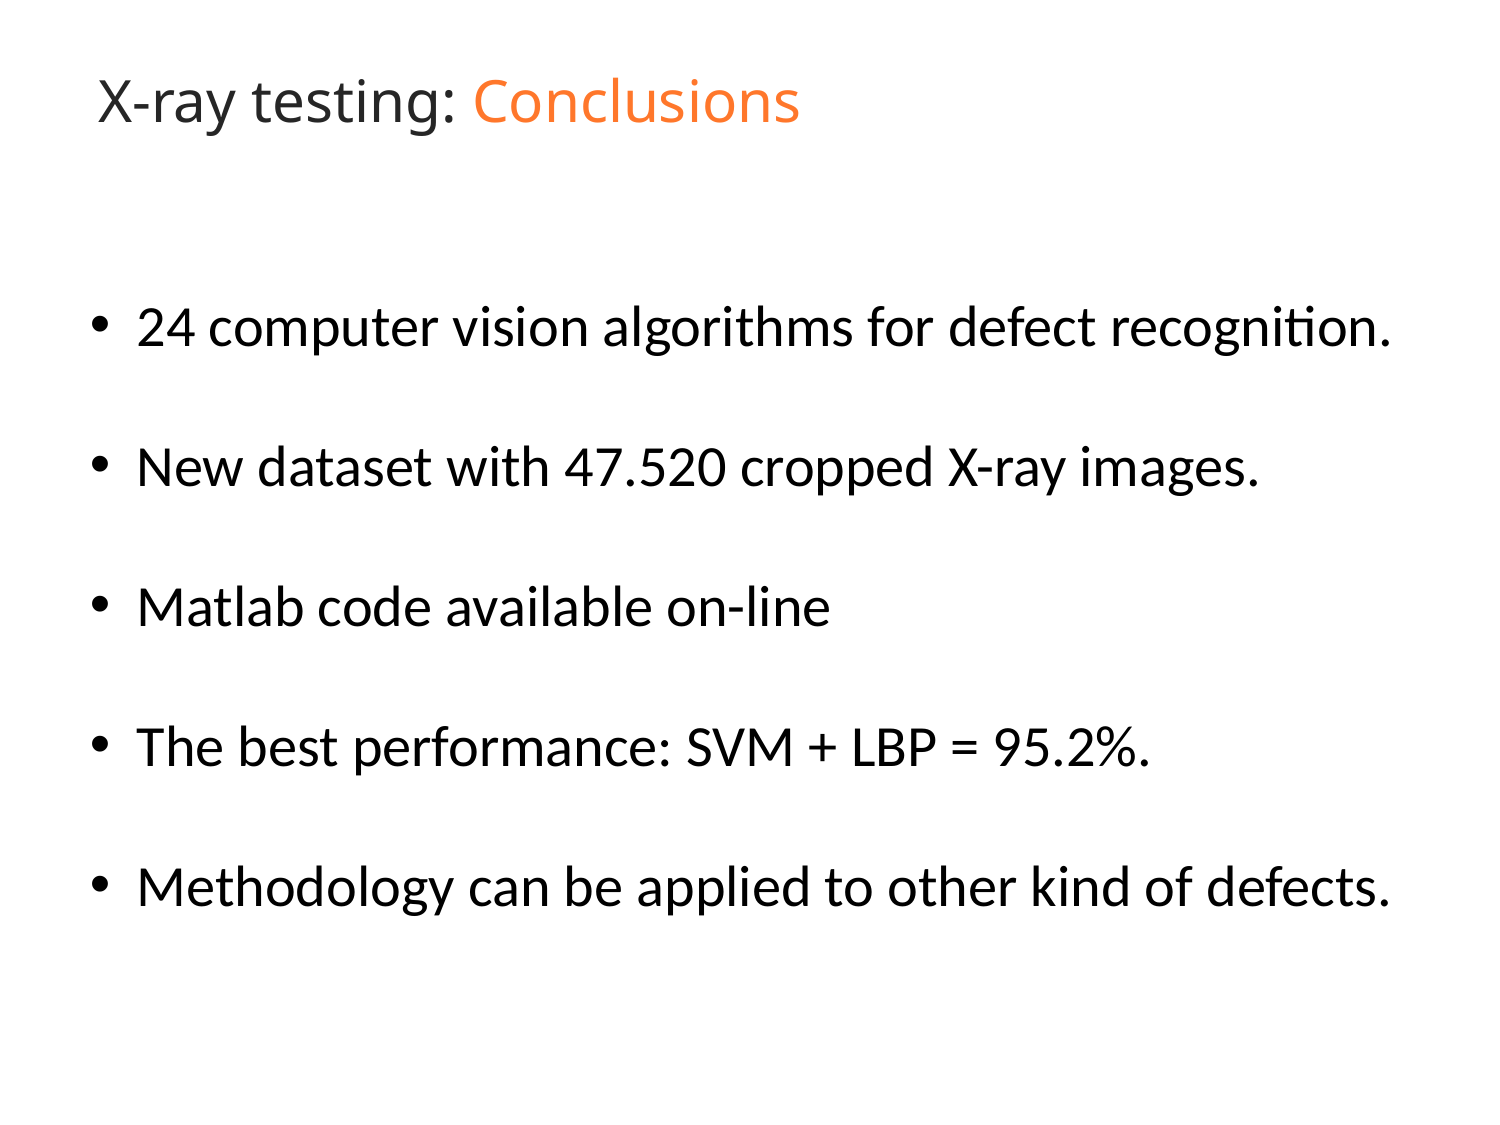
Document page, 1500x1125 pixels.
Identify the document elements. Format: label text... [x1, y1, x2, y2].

text_box X-ray testing: Conclusions [83, 57, 1500, 142]
text_box 24 computer vision algorithms for defect recognition. New dataset with 47.520 cropped X-ray images. Matlab code available on-line The best performance: SVM + LBP = 95.2%. Methodology can be applied to other kind of defects. [75, 280, 1413, 926]
